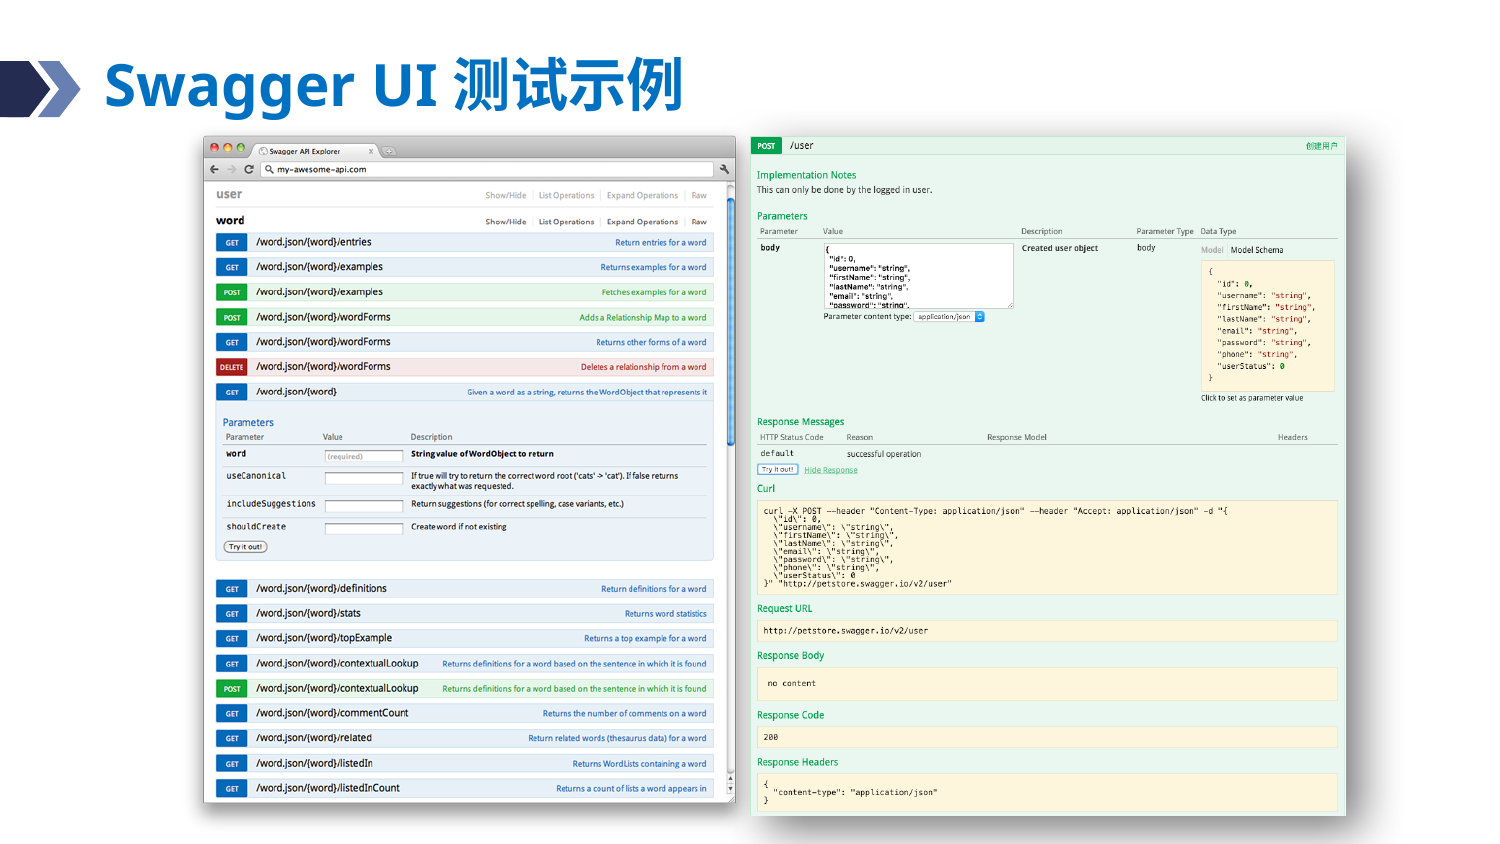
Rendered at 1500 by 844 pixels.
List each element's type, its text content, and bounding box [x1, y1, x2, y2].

picture [178, 120, 1346, 837]
title Swagger UI测试示例 [89, 38, 1294, 137]
